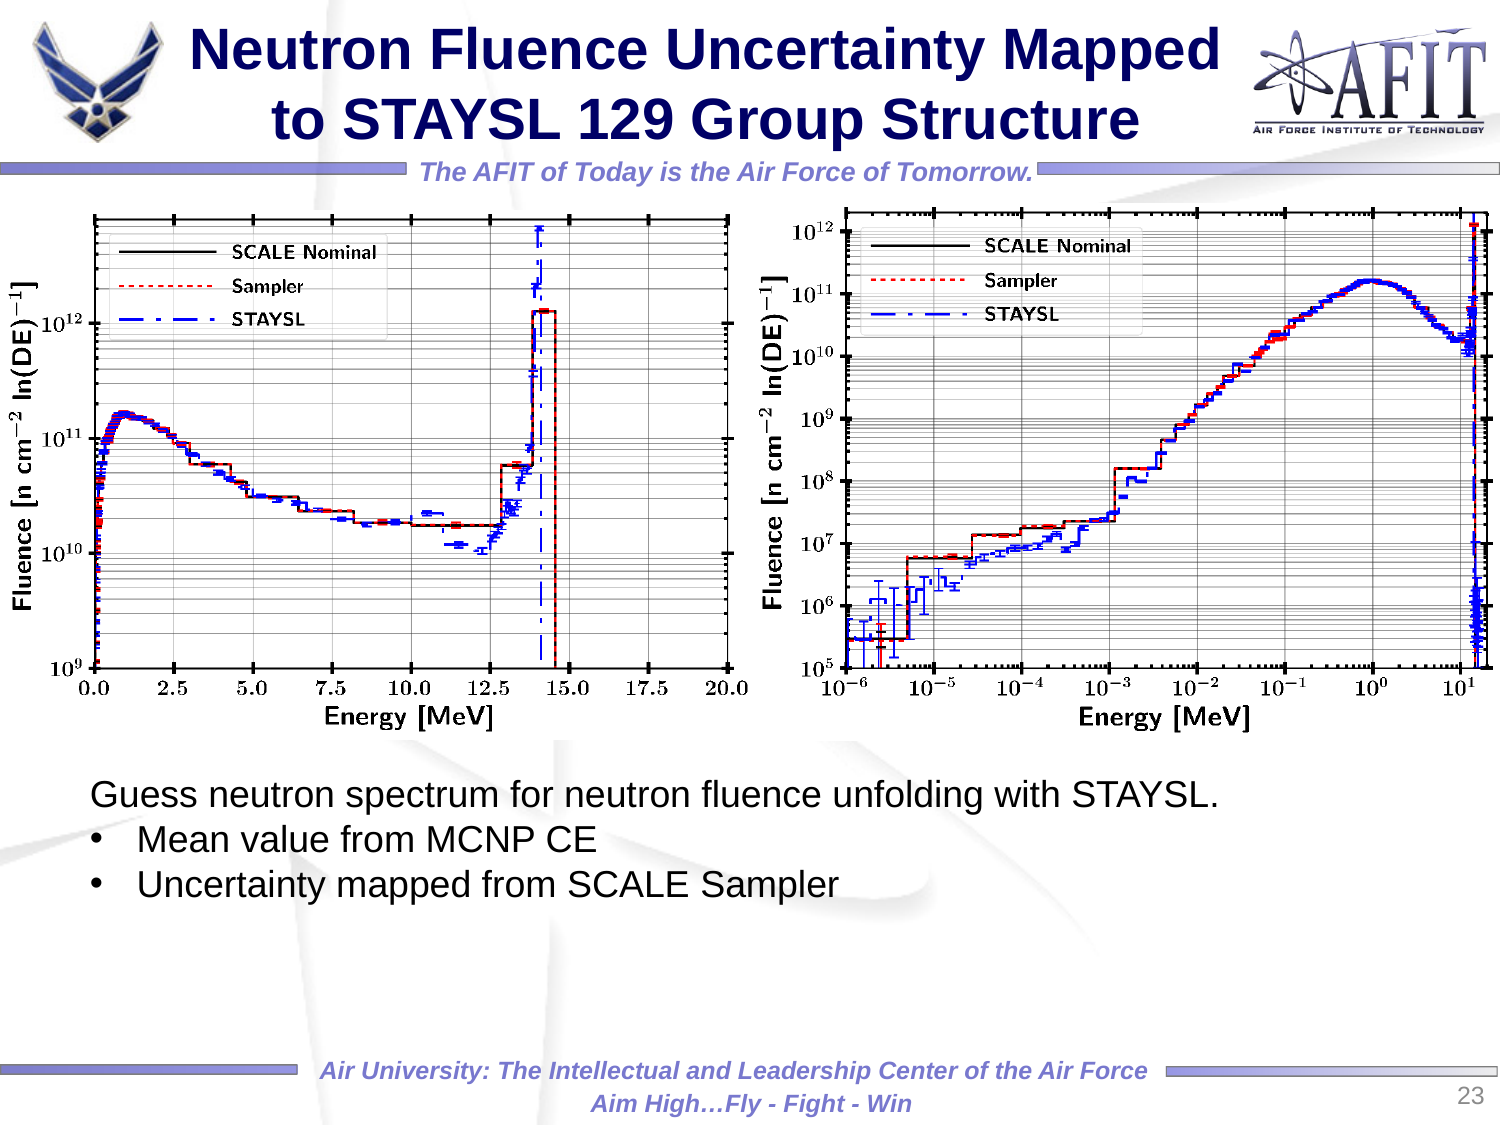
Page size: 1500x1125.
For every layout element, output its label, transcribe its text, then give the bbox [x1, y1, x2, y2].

picture [32, 21, 162, 143]
text_box Guess neutron spectrum for neutron fluence unfolding with STAYSL. Mean value from MCNP CE Uncertainty mapped from SCALE Sampler [0, 762, 1374, 913]
picture [0, 203, 1497, 741]
title Neutron Fluence Uncertainty Mapped to STAYSL 129 Group Structure [162, 0, 1251, 163]
slide_number 23 [1149, 1065, 1500, 1125]
